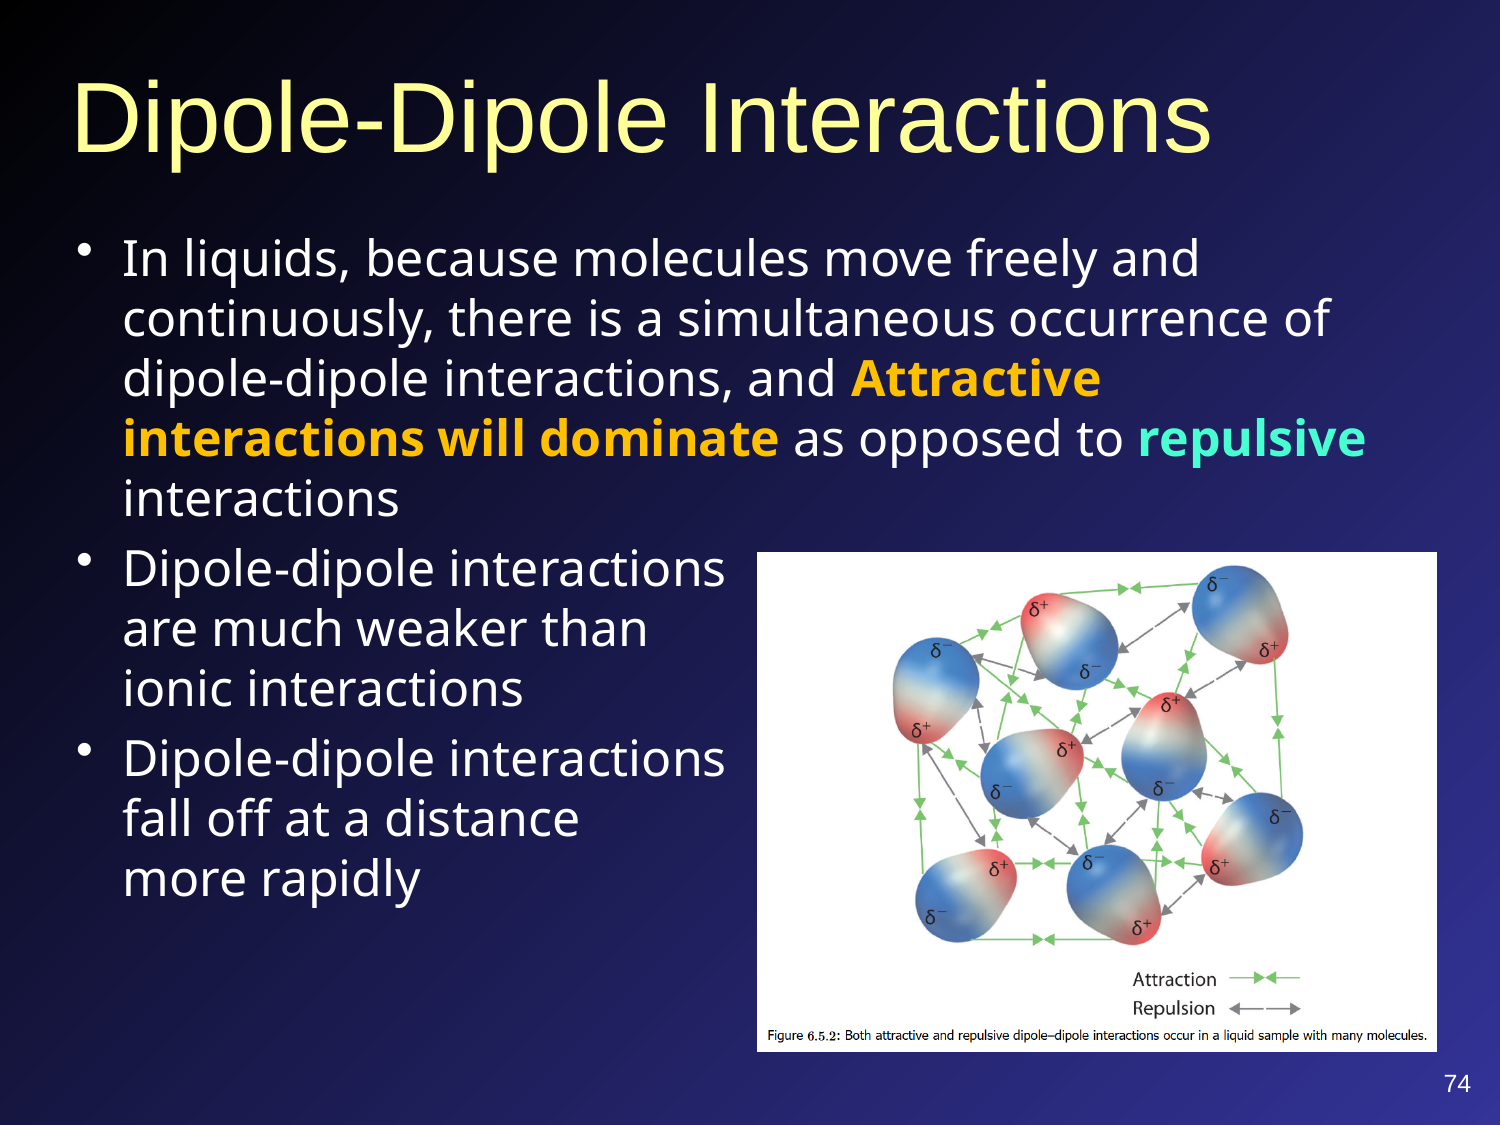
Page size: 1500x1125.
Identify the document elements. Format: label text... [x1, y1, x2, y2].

title Dipole-Dipole Interactions [55, 44, 1438, 181]
list In liquids, because molecules move freely and continuously, there is a simultaneous occurrence of dipole-dipole interactions, and Attractive interactions will dominate as opposed to repulsive interactions Dipole-dipole interactions are much weaker than ionic interactions Dipole-dipole interactions fall off at a distance more rapidly [60, 218, 1438, 1075]
picture [756, 552, 1438, 1053]
slide_number 74 [1148, 1052, 1487, 1112]
